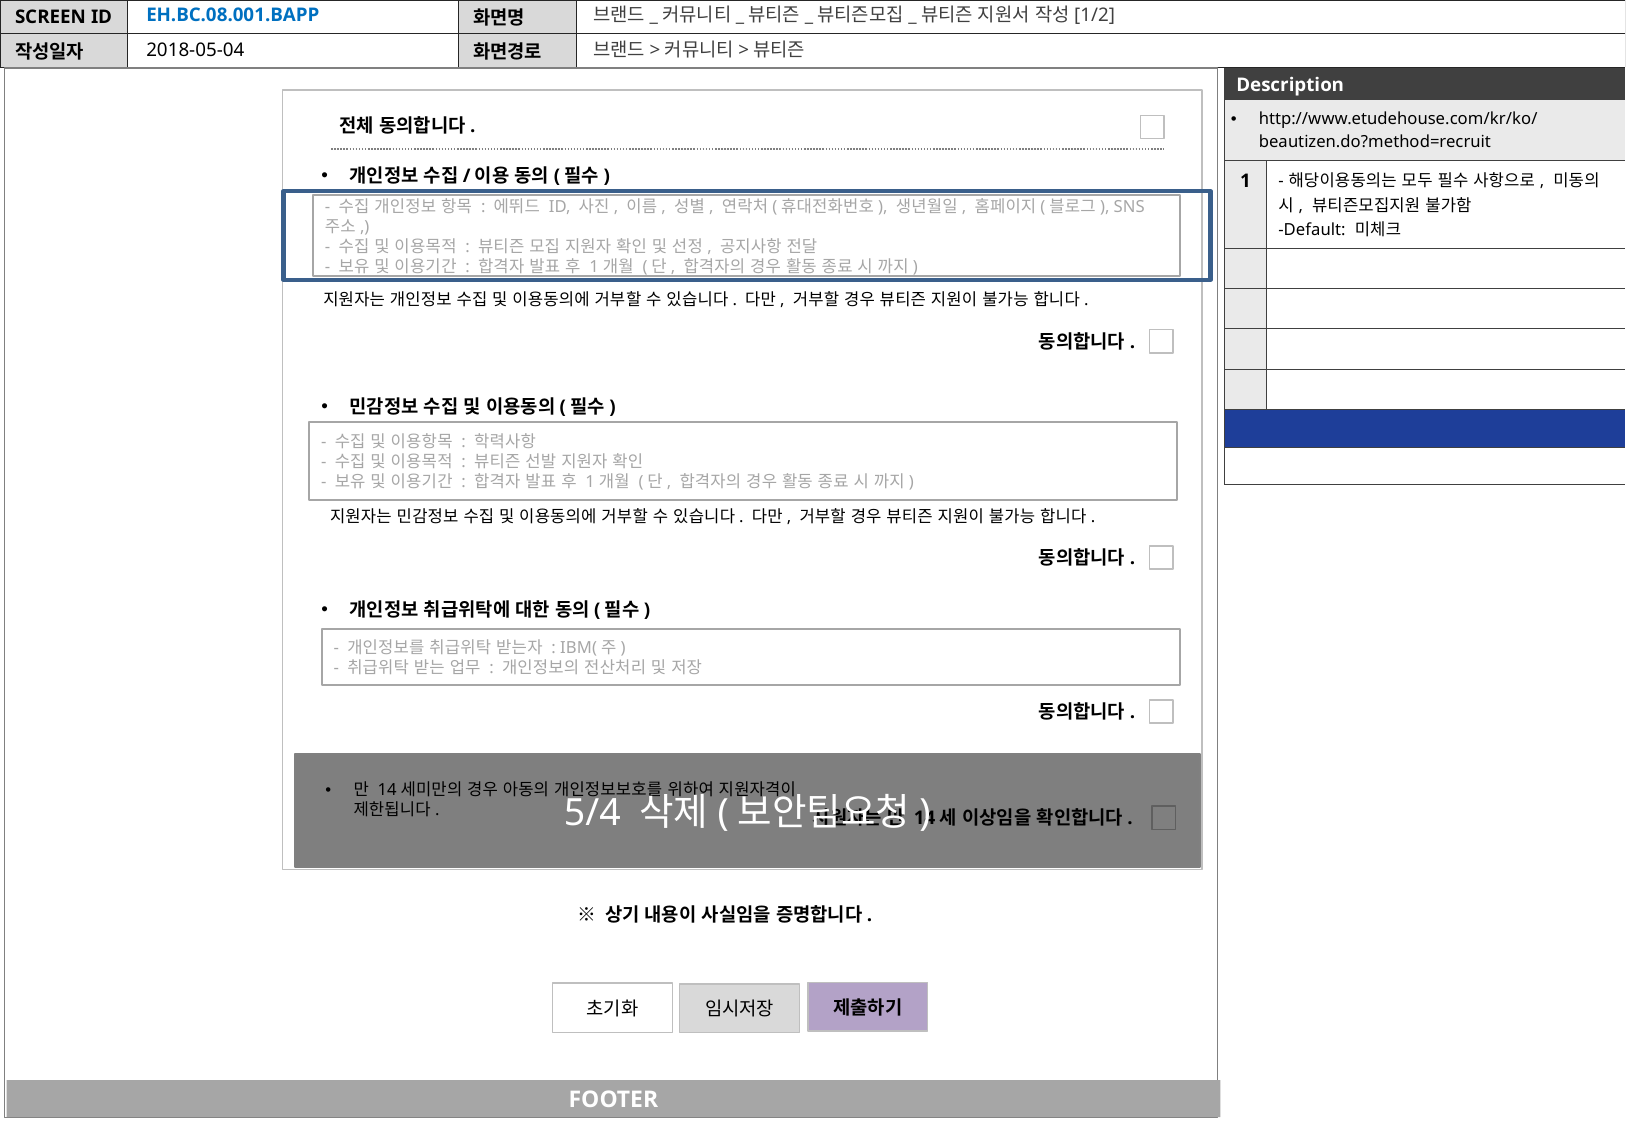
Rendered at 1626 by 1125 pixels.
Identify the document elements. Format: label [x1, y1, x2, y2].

list [578, 36, 1618, 63]
table_cell [1225, 370, 1266, 409]
table_cell [1225, 410, 1625, 447]
table_cell [1267, 329, 1625, 369]
table_cell [1225, 329, 1266, 369]
table_cell [1225, 448, 1625, 484]
text_box [2, 36, 1223, 1119]
table_cell [1267, 289, 1625, 328]
list [578, 2, 1618, 29]
table_cell [1225, 100, 1625, 160]
table_cell [1267, 370, 1625, 409]
list [131, 2, 459, 32]
table_cell [1267, 249, 1625, 288]
table_cell [1225, 289, 1266, 328]
table_cell [1225, 161, 1266, 248]
table_cell [1225, 249, 1266, 288]
table_cell [1267, 161, 1625, 248]
table_header [1225, 69, 1625, 99]
